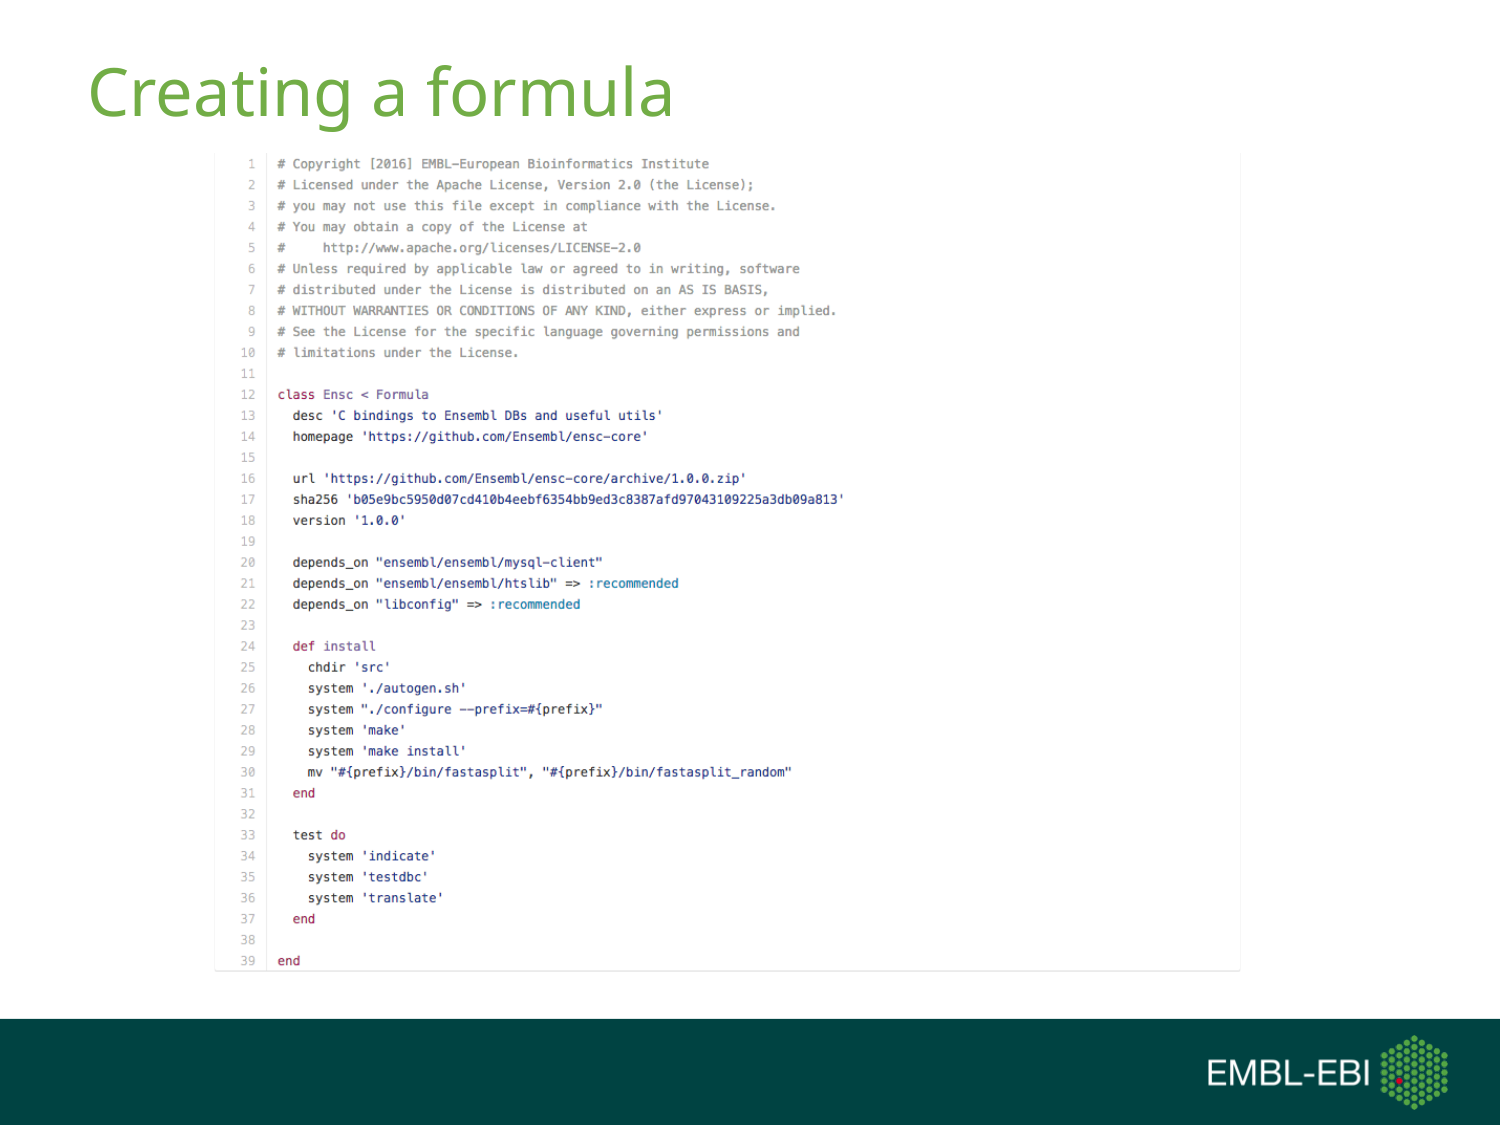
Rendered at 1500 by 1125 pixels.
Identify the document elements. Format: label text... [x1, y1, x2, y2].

picture [214, 152, 1241, 973]
title Creating a formula [87, 50, 1425, 175]
picture [1208, 1035, 1448, 1110]
